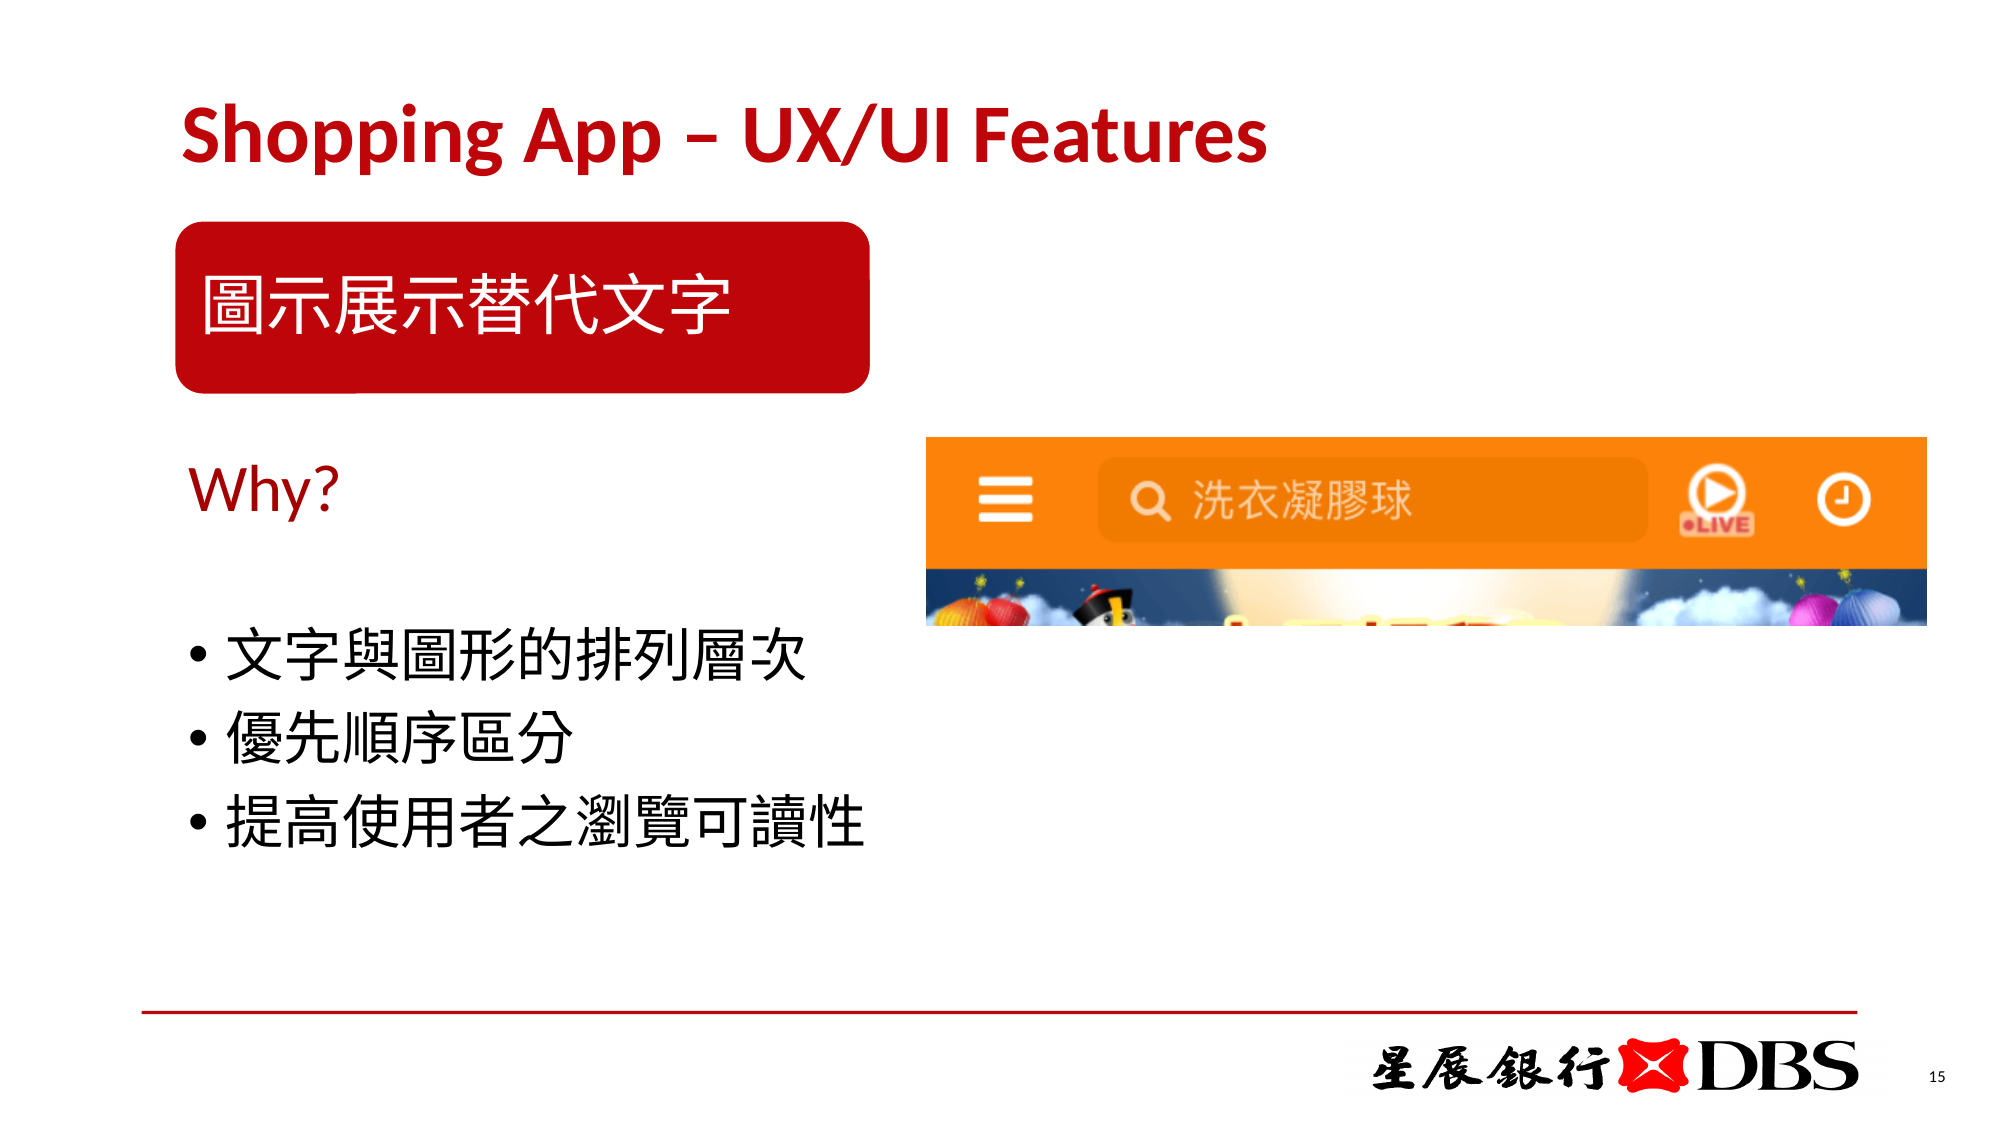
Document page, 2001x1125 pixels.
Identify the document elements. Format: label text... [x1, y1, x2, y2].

text_box Why? 文字與圖形的排列層次 優先順序區分 提高使用者之瀏覽可讀性 [173, 437, 927, 924]
title Shopping App – UX/UI Features [166, 81, 1851, 177]
slide_number 15 [1727, 1044, 1961, 1108]
picture [925, 437, 1927, 626]
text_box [173, 219, 873, 396]
picture [1340, 1026, 1891, 1102]
